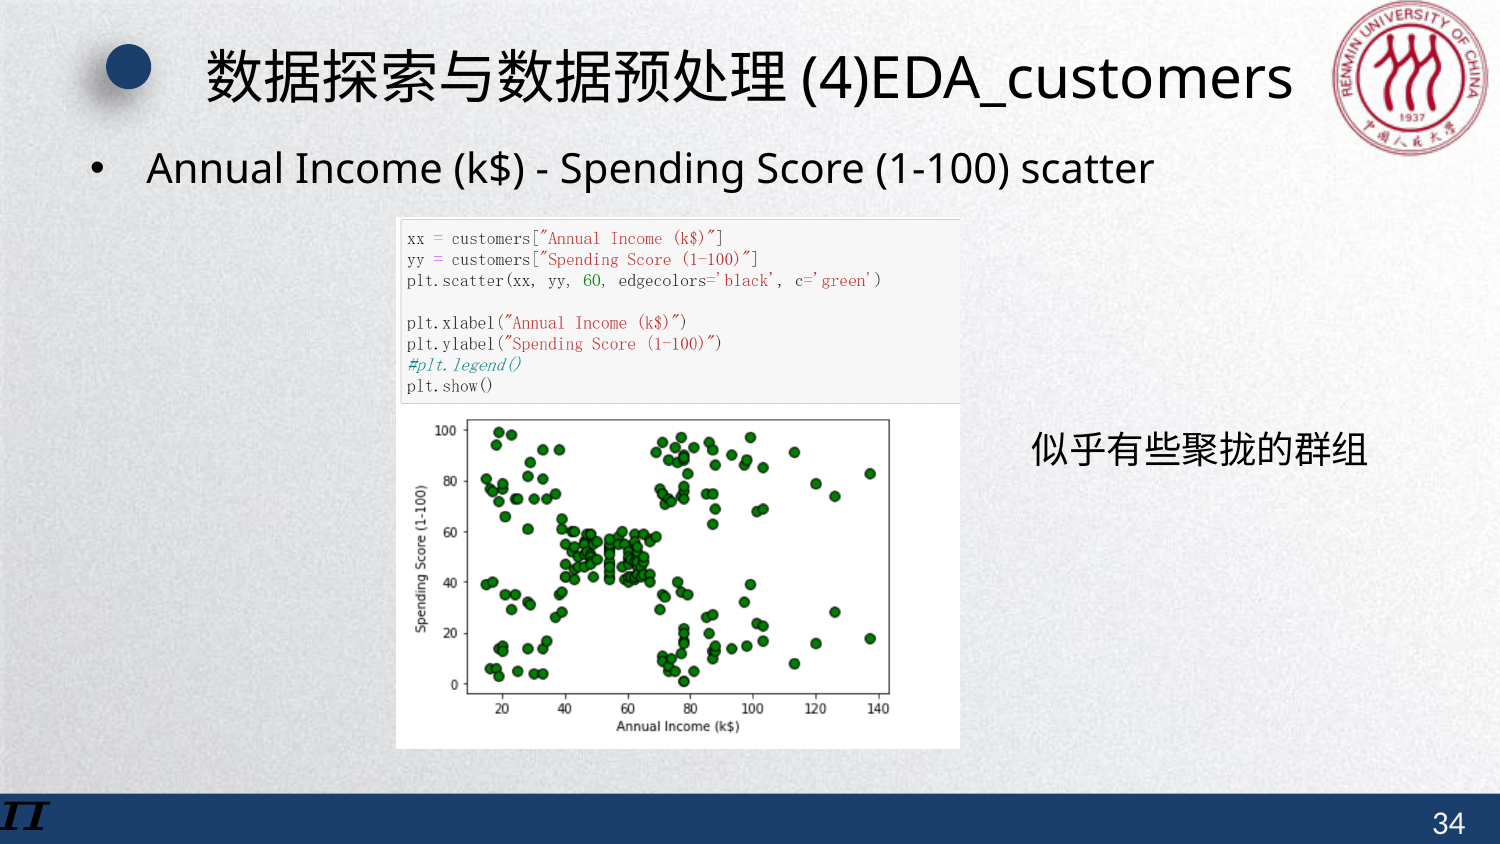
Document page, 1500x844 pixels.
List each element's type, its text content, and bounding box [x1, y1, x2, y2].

title 数据探索与数据预处理(4)EDA_customers [75, 33, 1425, 116]
text_box 似乎有些聚拢的群组 [1016, 418, 1385, 479]
list Annual Income (k$) - Spending Score (1-100) scatter [75, 134, 1425, 781]
picture [0, 0, 1500, 793]
